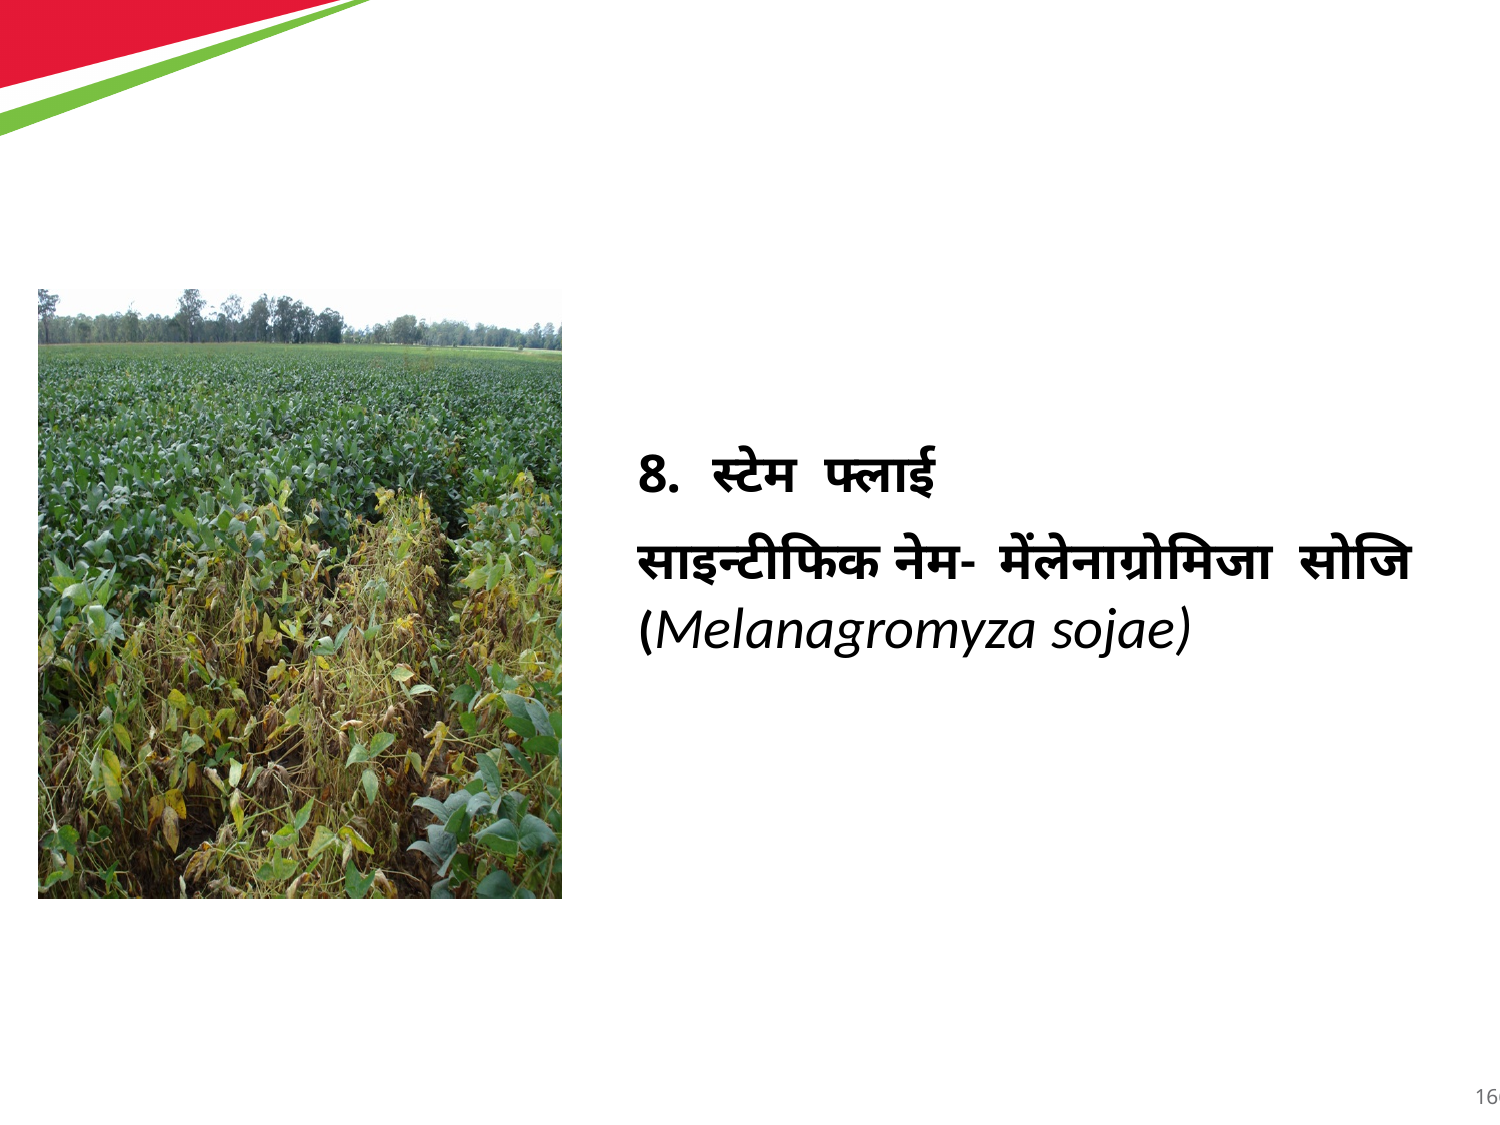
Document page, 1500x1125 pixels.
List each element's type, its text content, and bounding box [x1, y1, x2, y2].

text_box स्टेम फ्लाई साइन्टीफिक नेम- मेंलेनाग्रोमिजा सोजि (Melanagromyza sojae) [623, 433, 1427, 668]
picture [37, 289, 563, 900]
picture [0, 0, 373, 136]
